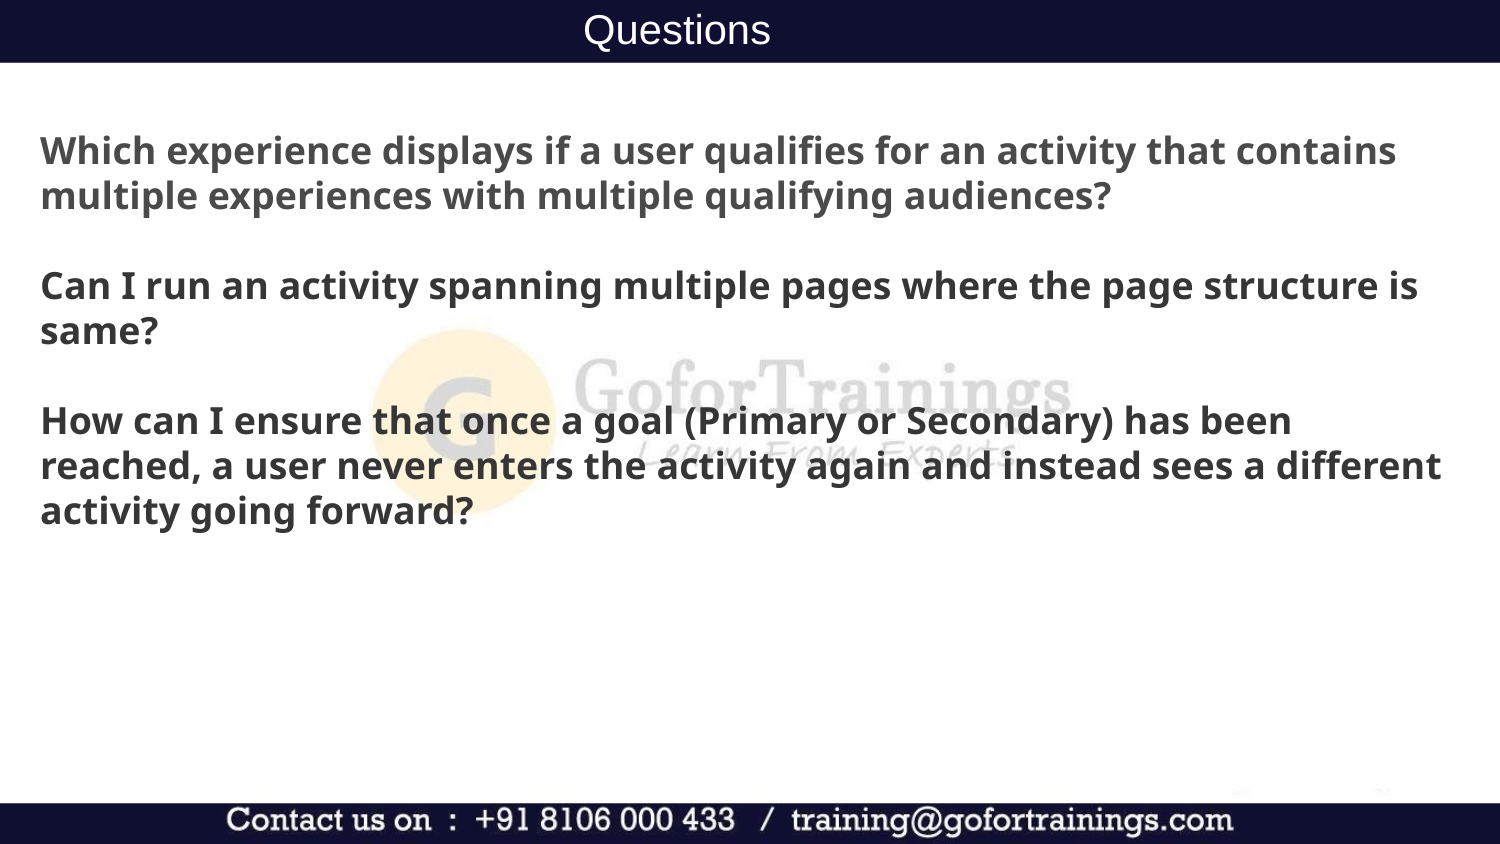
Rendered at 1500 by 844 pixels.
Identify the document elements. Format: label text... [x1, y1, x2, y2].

text_box Which experience displays if a user qualifies for an activity that contains multiple experiences with multiple qualifying audiences? Can I run an activity spanning multiple pages where the page structure is same? How can I ensure that once a goal (Primary or Secondary) has been reached, a user never enters the activity again and instead sees a different activity going forward? [25, 119, 1460, 540]
picture [0, 0, 1500, 844]
text_box Questions [568, 0, 1045, 61]
